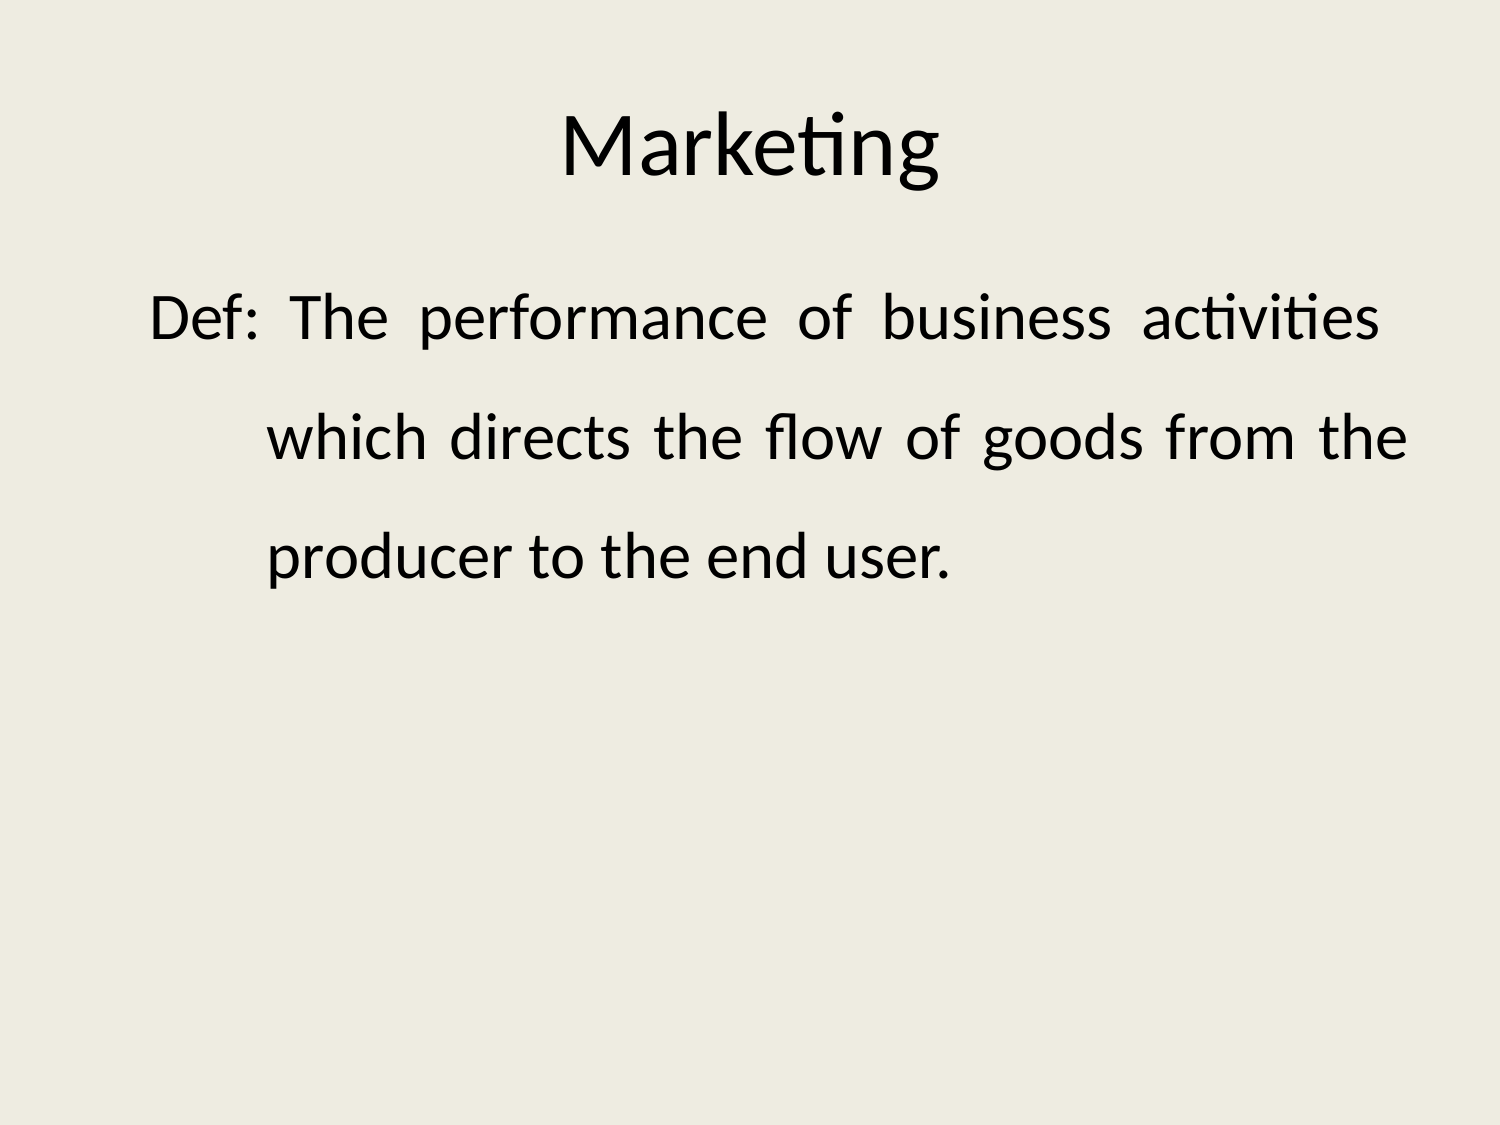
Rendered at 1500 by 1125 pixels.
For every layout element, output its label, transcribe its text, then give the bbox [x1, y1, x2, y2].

title Marketing [75, 45, 1425, 224]
list Def: The performance of business activities which directs the flow of goods from the producer to the end user. [75, 224, 1425, 1005]
